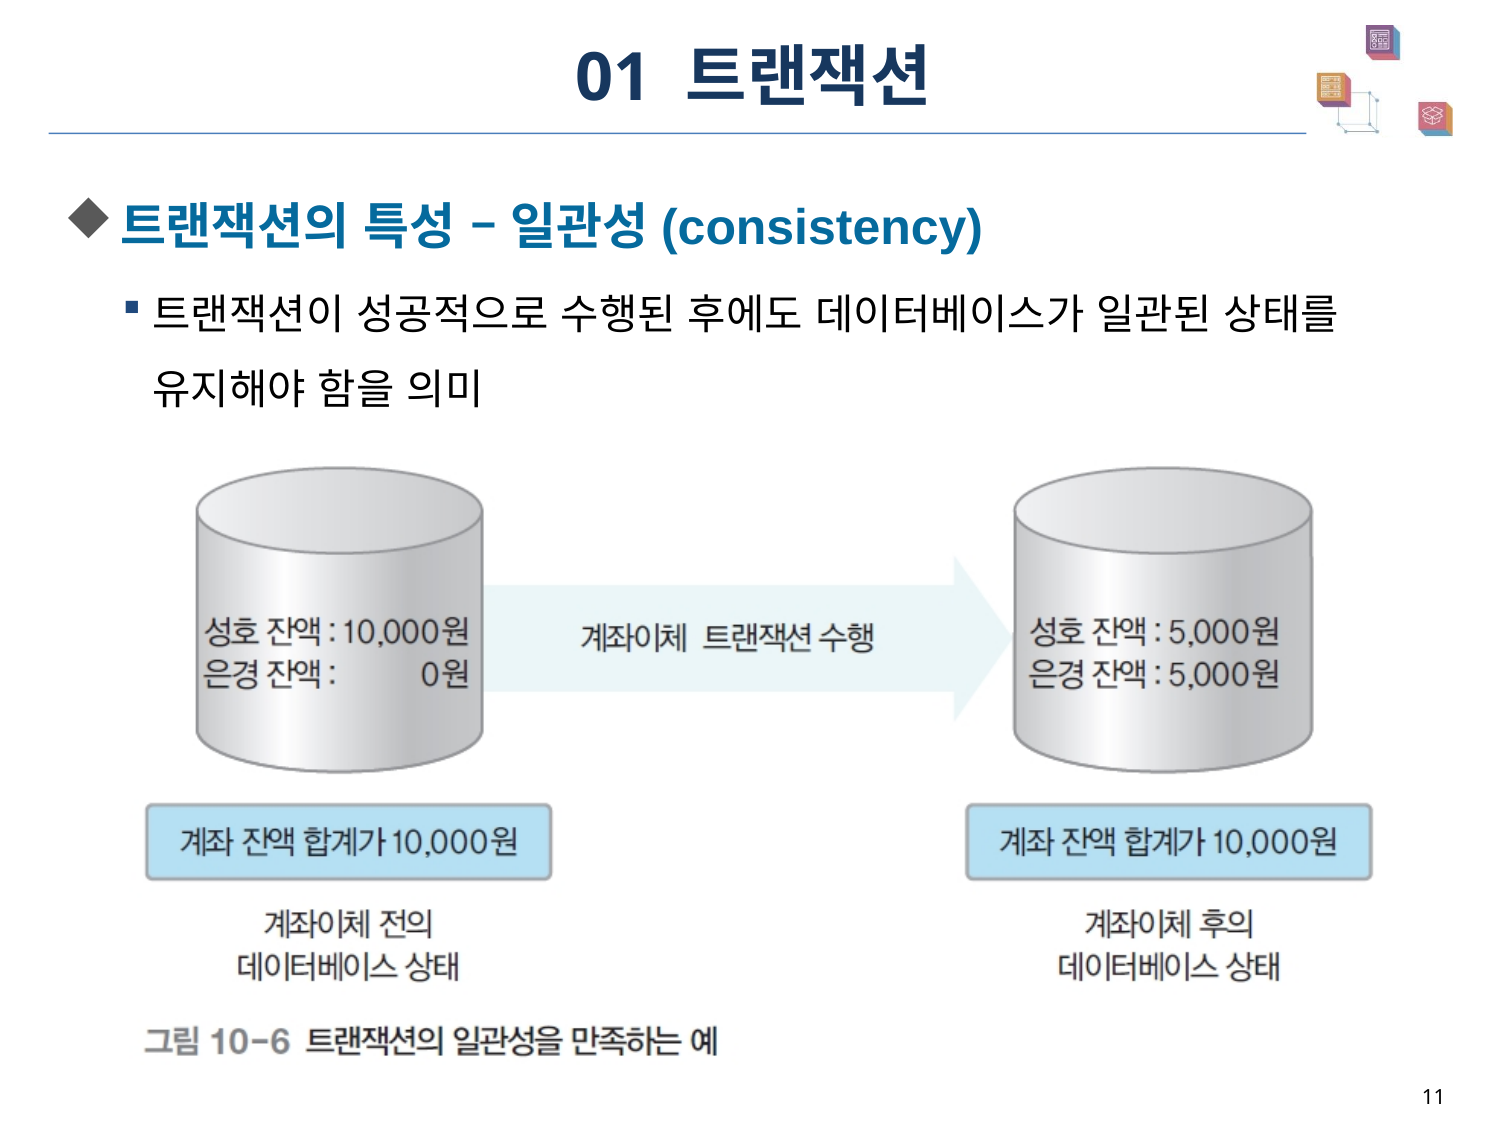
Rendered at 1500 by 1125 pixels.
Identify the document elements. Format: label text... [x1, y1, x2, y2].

picture [1316, 123, 1453, 138]
picture [129, 458, 1384, 1065]
title 01 트랜잭션 [48, 25, 1459, 123]
list 트랜잭션의 특성 – 일관성(consistency) 트랜잭션이 성공적으로 수행된 후에도 데이터베이스가 일관된 상태를 유지해야 함을 의미 [48, 187, 1452, 1097]
